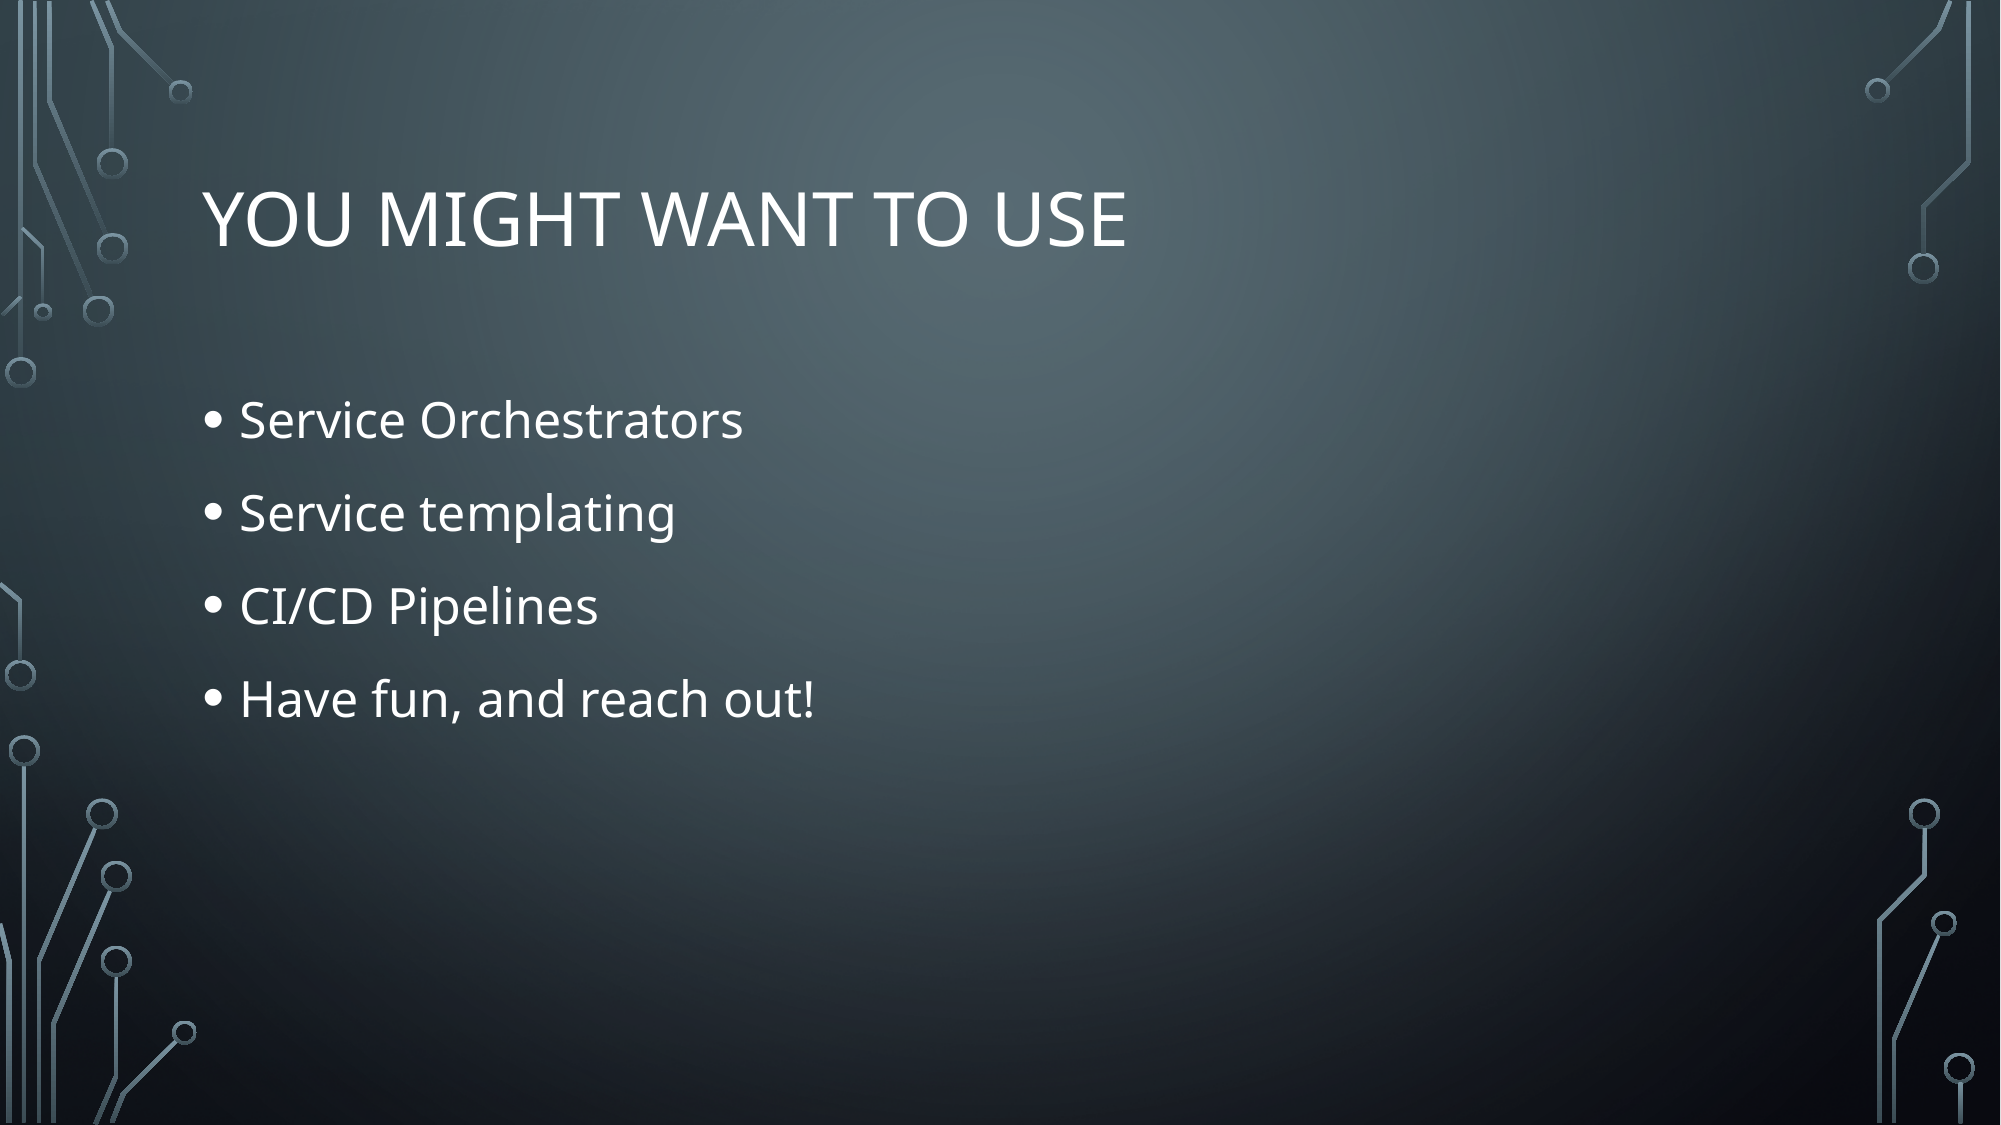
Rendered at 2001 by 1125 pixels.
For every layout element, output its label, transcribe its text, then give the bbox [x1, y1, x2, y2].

list Service Orchestrators Service templating CI/CD Pipelines Have fun, and reach out! [187, 369, 1813, 950]
title You might want to use [187, 101, 1813, 344]
